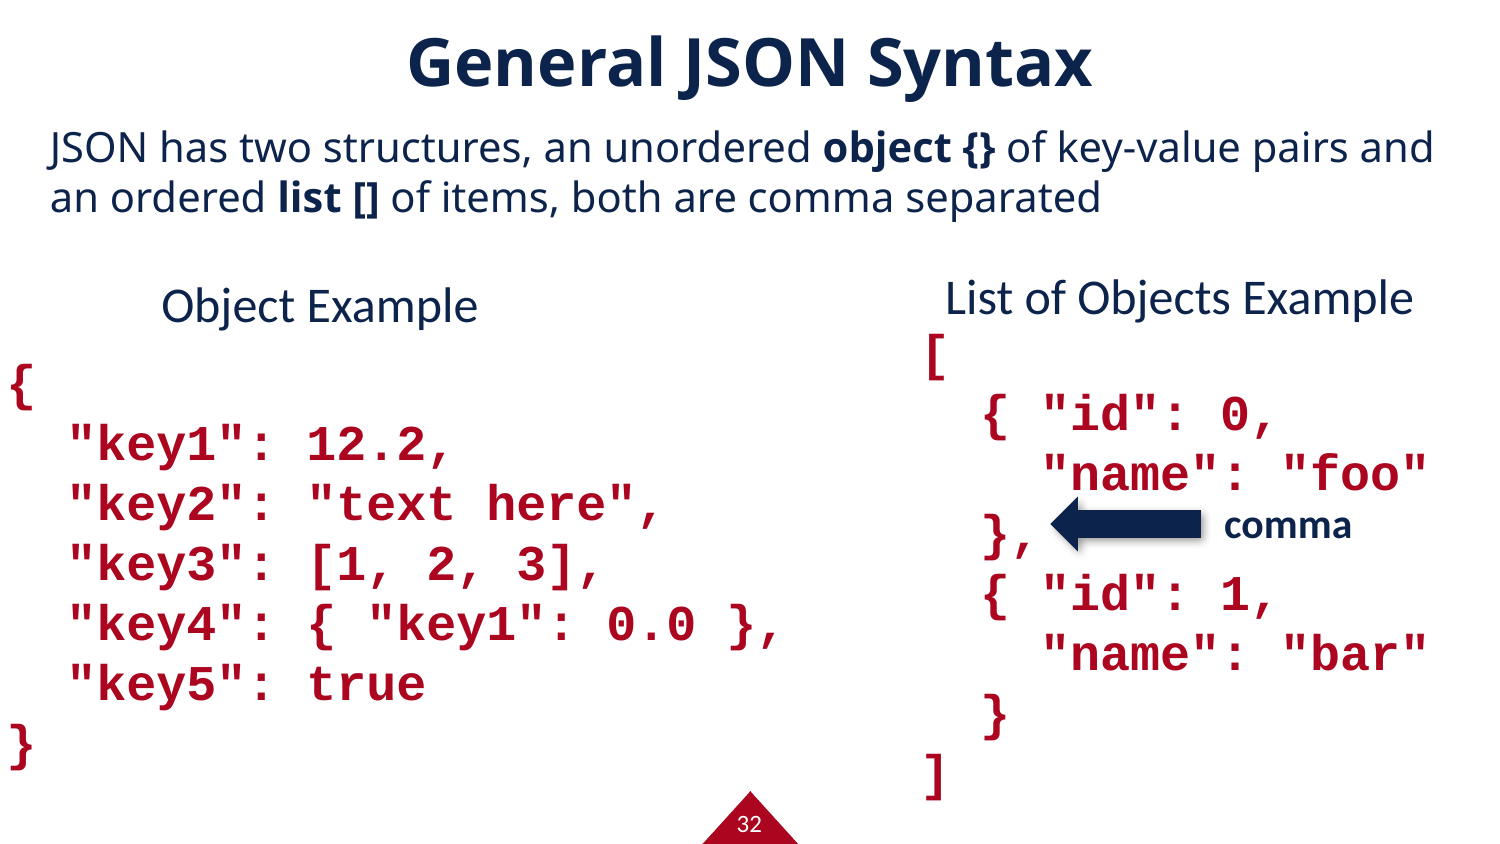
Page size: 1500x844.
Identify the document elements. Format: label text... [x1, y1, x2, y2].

text_box { "key1": 12.2, "key2": "text here", "key3": [1, 2, 3], "key4": { "key1": 0.0 }, "key5": true } [0, 344, 817, 810]
picture [702, 810, 707, 844]
title General JSON Syntax [0, 0, 1500, 119]
text_box comma [1195, 480, 1382, 554]
picture [791, 810, 798, 844]
text_box [1050, 496, 1195, 552]
list JSON has two structures, an unordered object {} of key-value pairs and an ordered list [] of items, both are comma separated [34, 113, 1464, 329]
slide_number 32 [707, 810, 791, 844]
text_box List of Objects Example [913, 246, 1446, 331]
text_box Object Example [53, 253, 587, 339]
text_box [ { "id": 0, "name": "foo" }, { "id": 1, "name": "bar" } ] [913, 314, 1477, 844]
